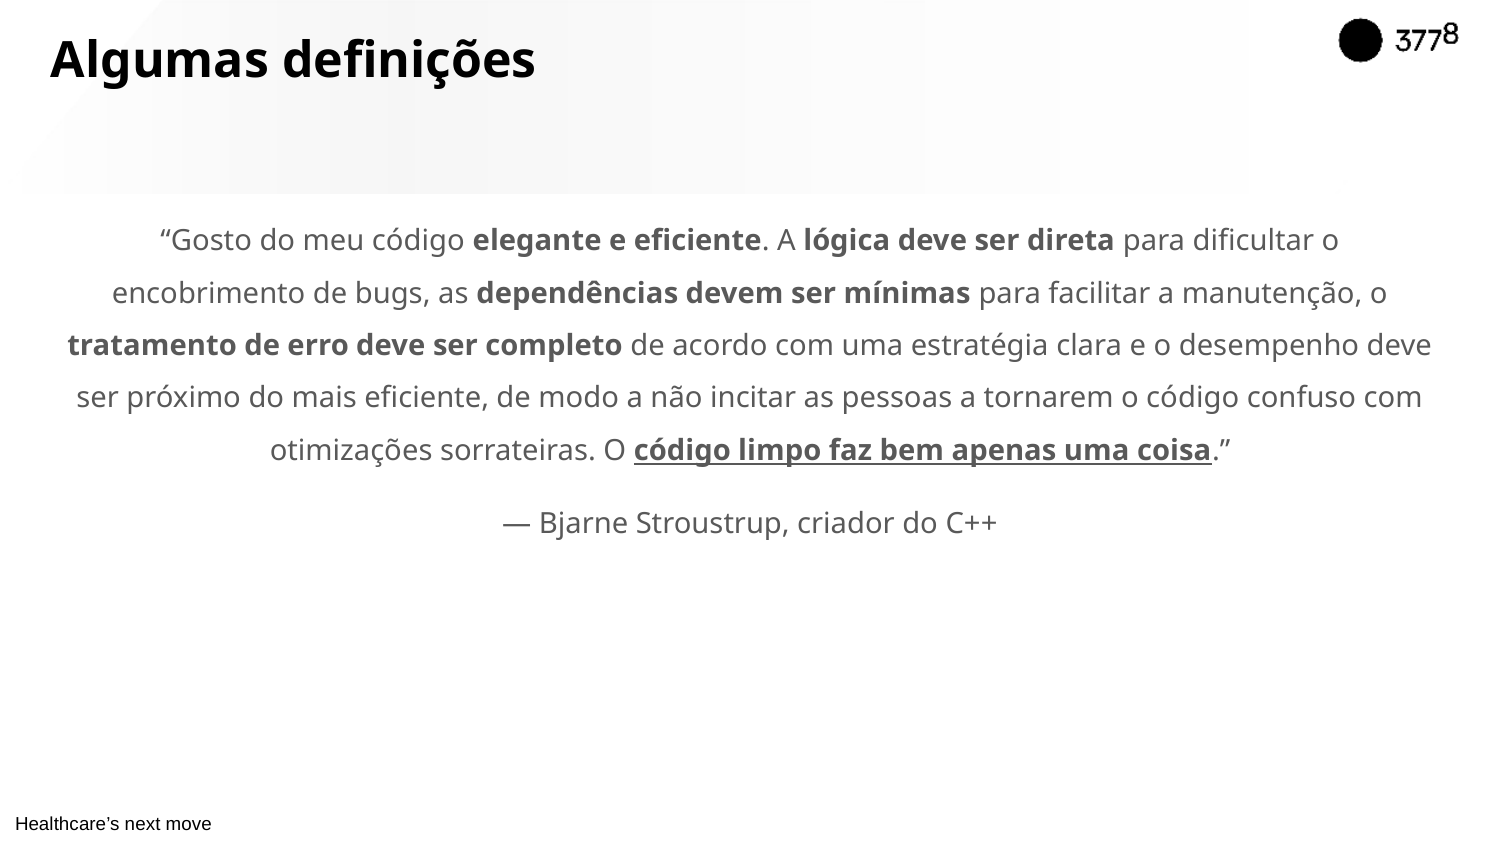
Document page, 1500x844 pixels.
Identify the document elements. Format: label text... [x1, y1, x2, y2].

list “Gosto do meu código elegante e eficiente. A lógica deve ser direta para dificultar o encobrimento de bugs, as dependências devem ser mínimas para facilitar a manutenção, o tratamento de erro deve ser completo de acordo com uma estratégia clara e o desempenho deve ser próximo do mais eficiente, de modo a não incitar as pessoas a tornarem o código confuso com otimizações sorrateiras. O código limpo faz bem apenas uma coisa.” — Bjarne Stroustrup, criador do C++ [51, 189, 1449, 750]
picture [0, 0, 1500, 194]
title Algumas definições [35, 12, 1308, 107]
